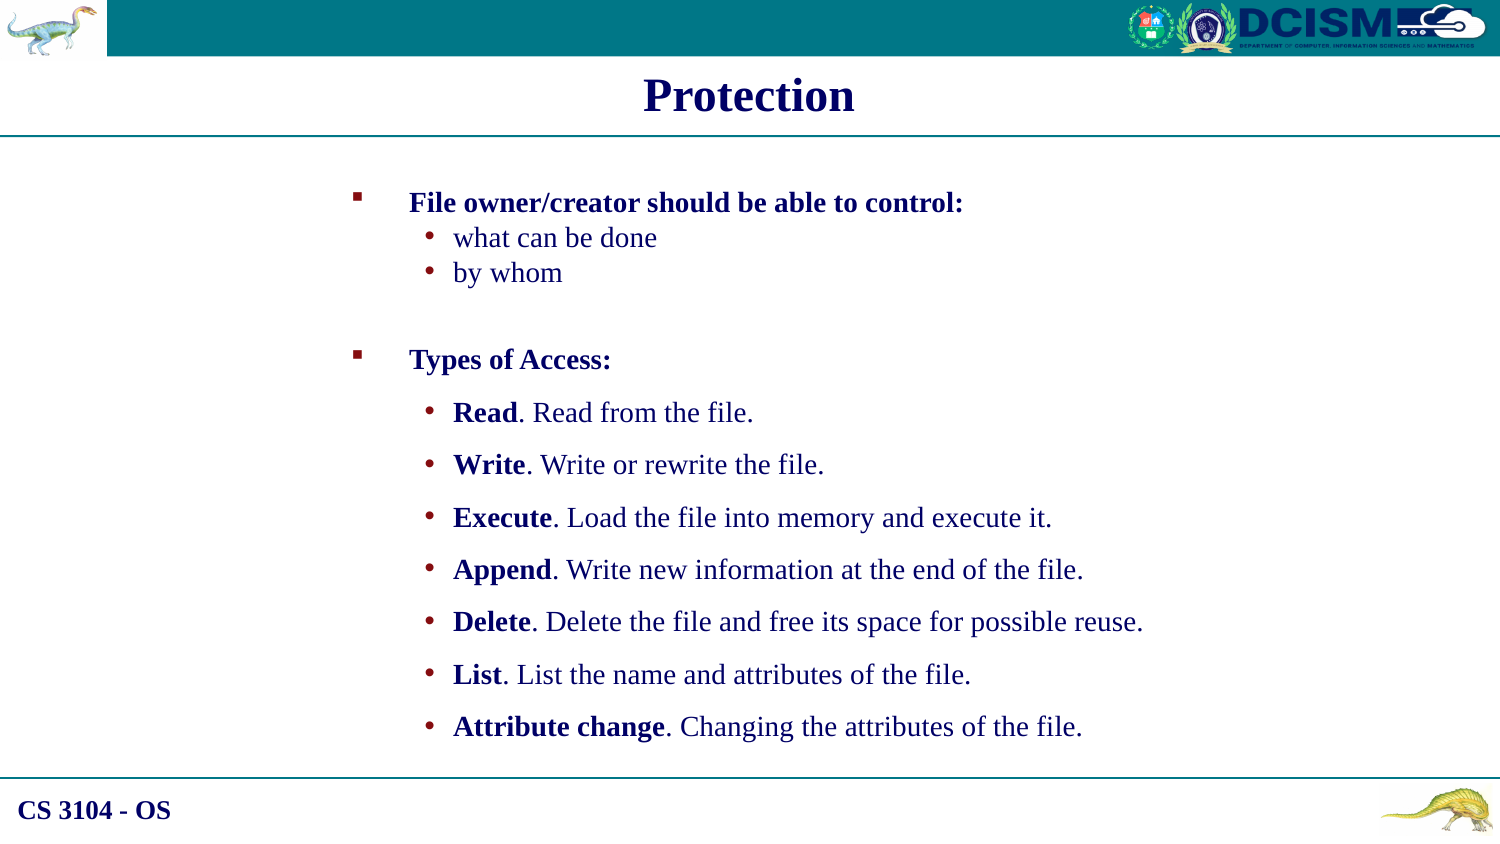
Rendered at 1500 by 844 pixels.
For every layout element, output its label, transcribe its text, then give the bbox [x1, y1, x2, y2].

text_box File owner/creator should be able to control: what can be done by whom Types of Access: Read. Read from the file. Write. Write or rewrite the file. Execute. Load the file into memory and execute it. Append. Write new information at the end of the file. Delete. Delete the file and free its space for possible reuse. List. List the name and attributes of the file. Attribute change. Changing the attributes of the file. [336, 175, 1163, 750]
picture [0, 0, 107, 61]
picture [1122, 0, 1496, 57]
text_box Protection [10, 58, 1488, 131]
picture [1379, 783, 1493, 836]
